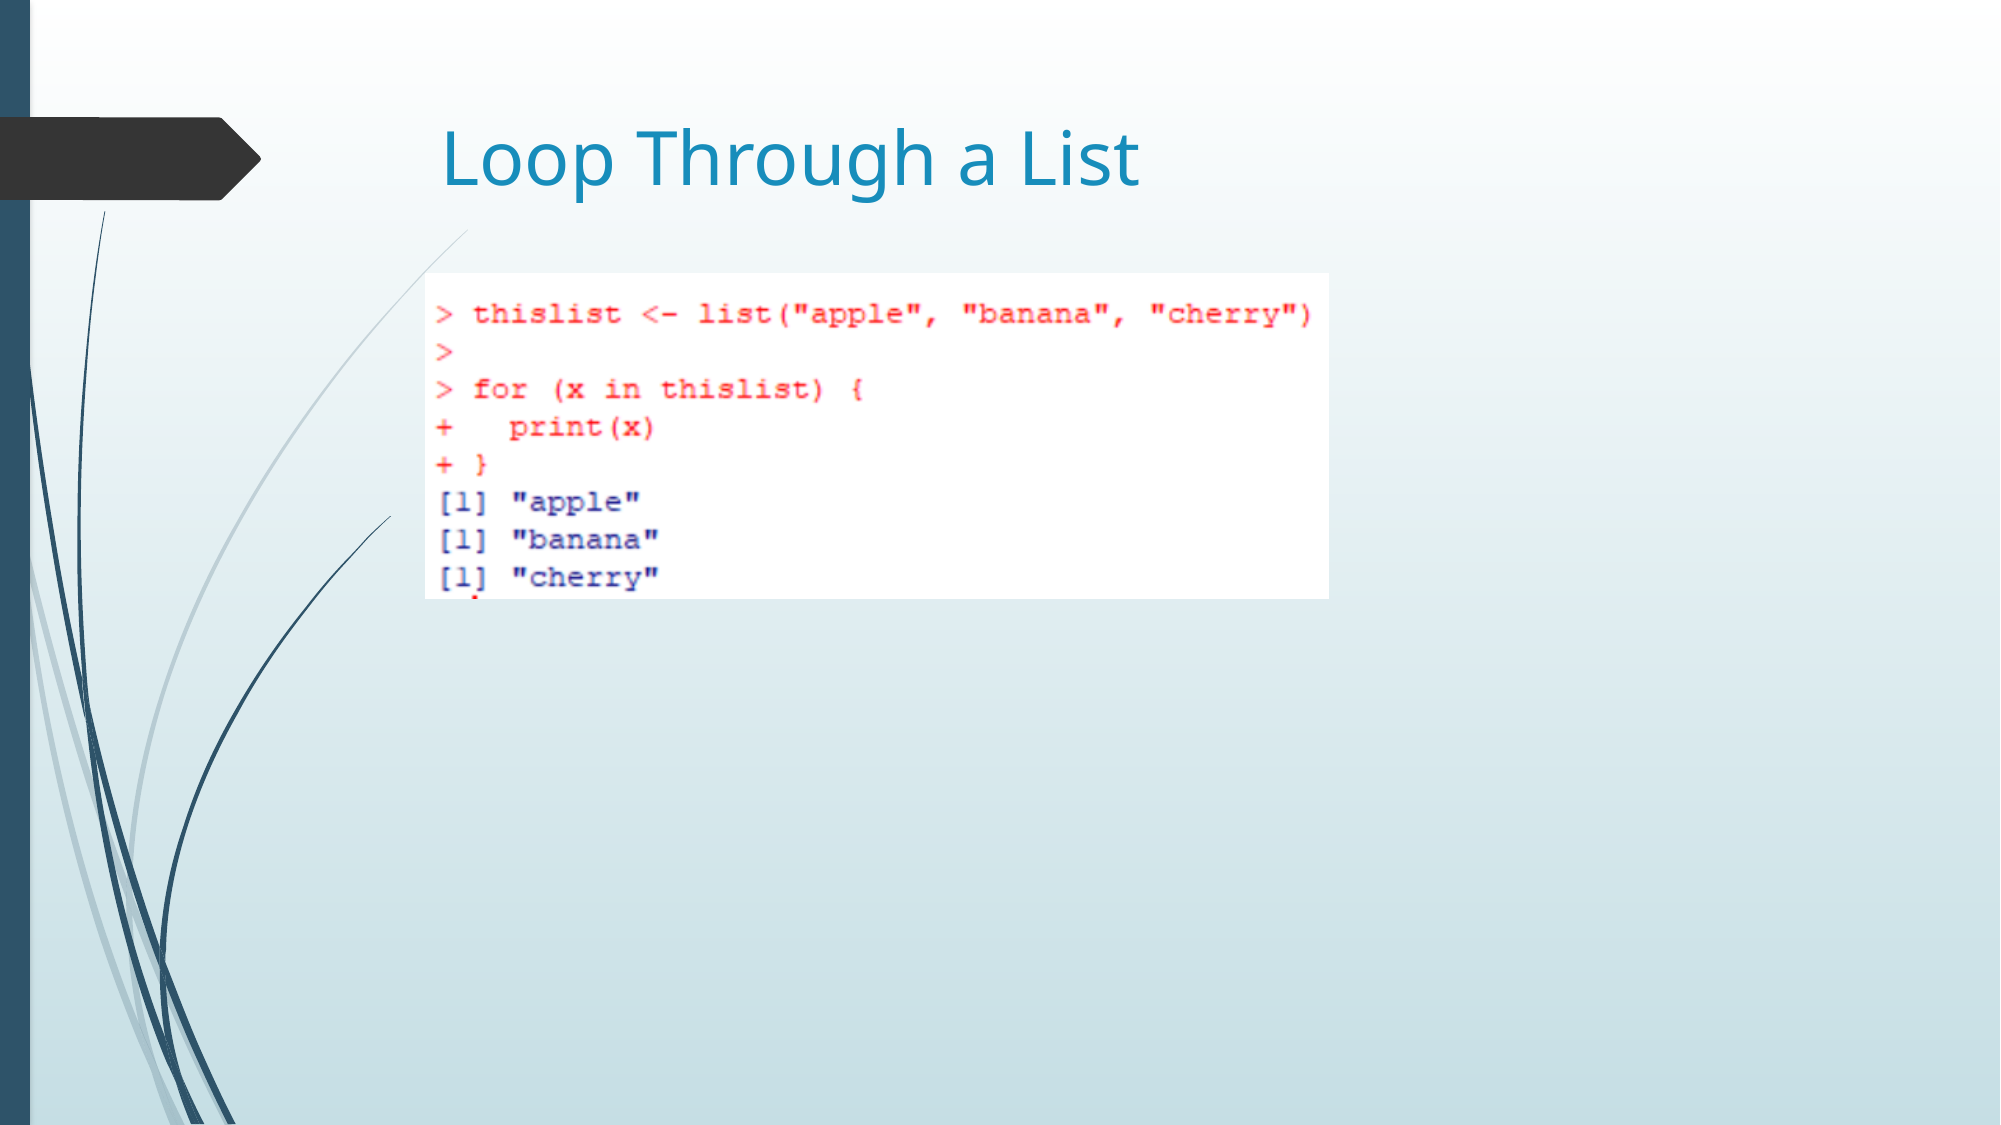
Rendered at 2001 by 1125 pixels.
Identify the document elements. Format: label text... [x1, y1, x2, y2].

title Loop Through a List [425, 102, 1888, 313]
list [425, 272, 1329, 599]
